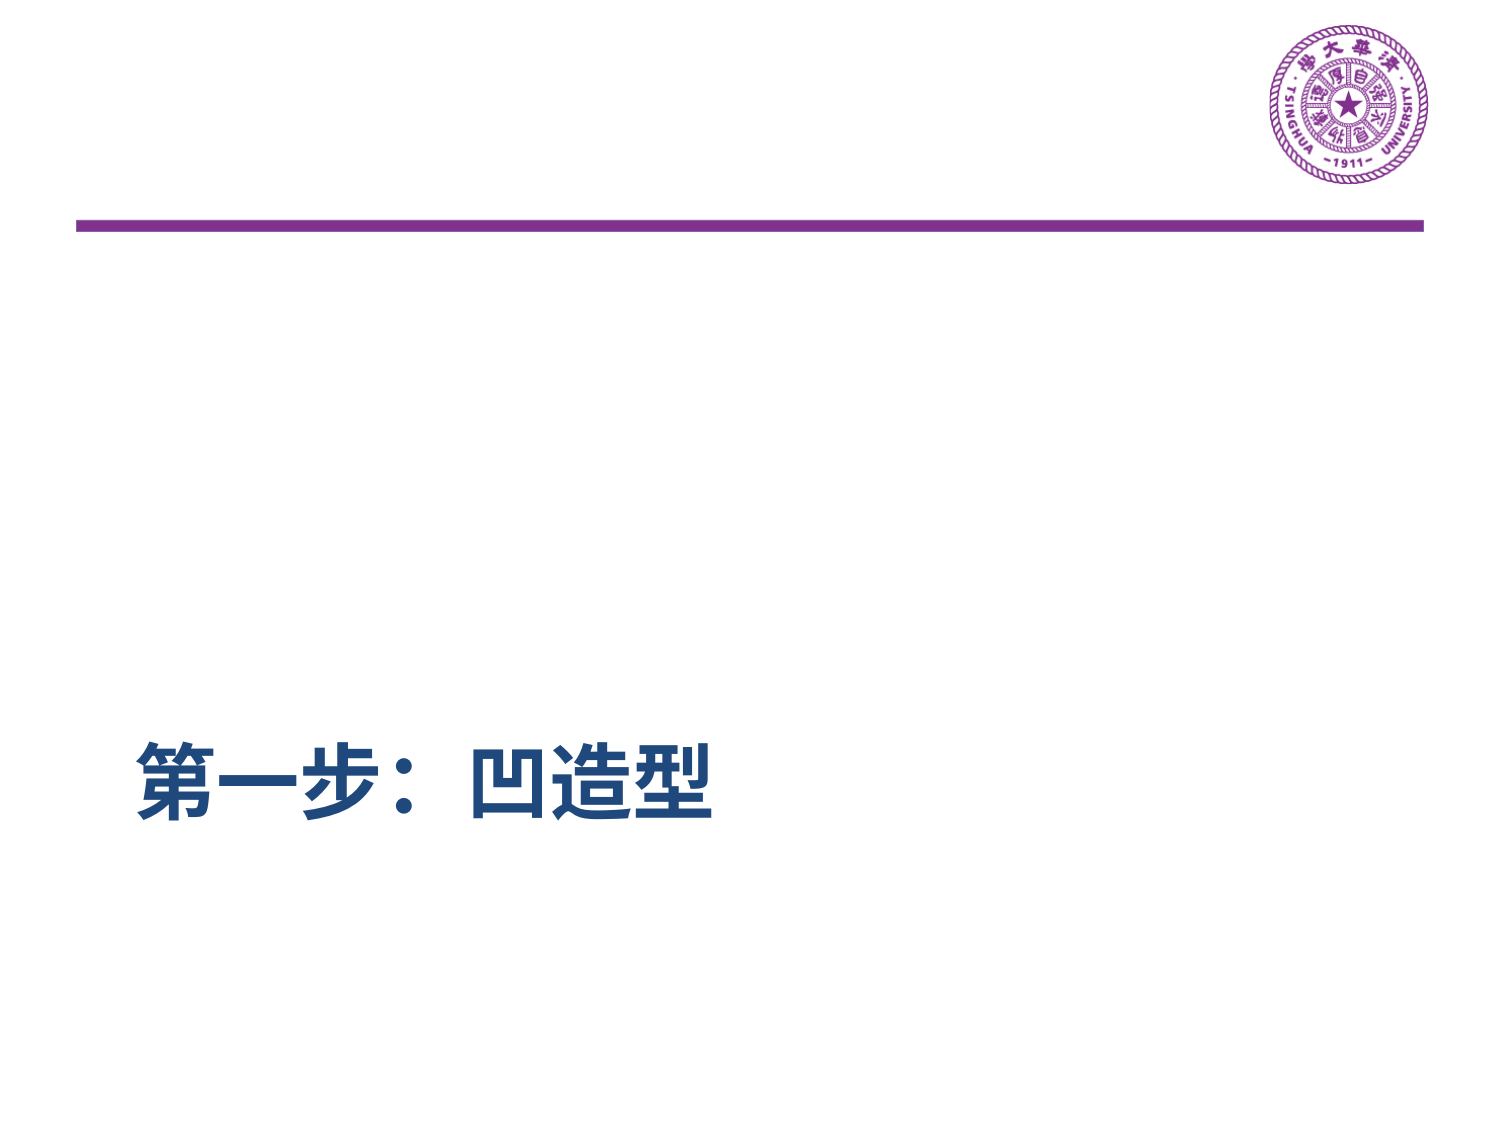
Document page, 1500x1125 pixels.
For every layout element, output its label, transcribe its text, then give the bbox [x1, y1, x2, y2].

picture [1269, 25, 1429, 185]
title 第一步：凹造型 [118, 722, 1394, 947]
